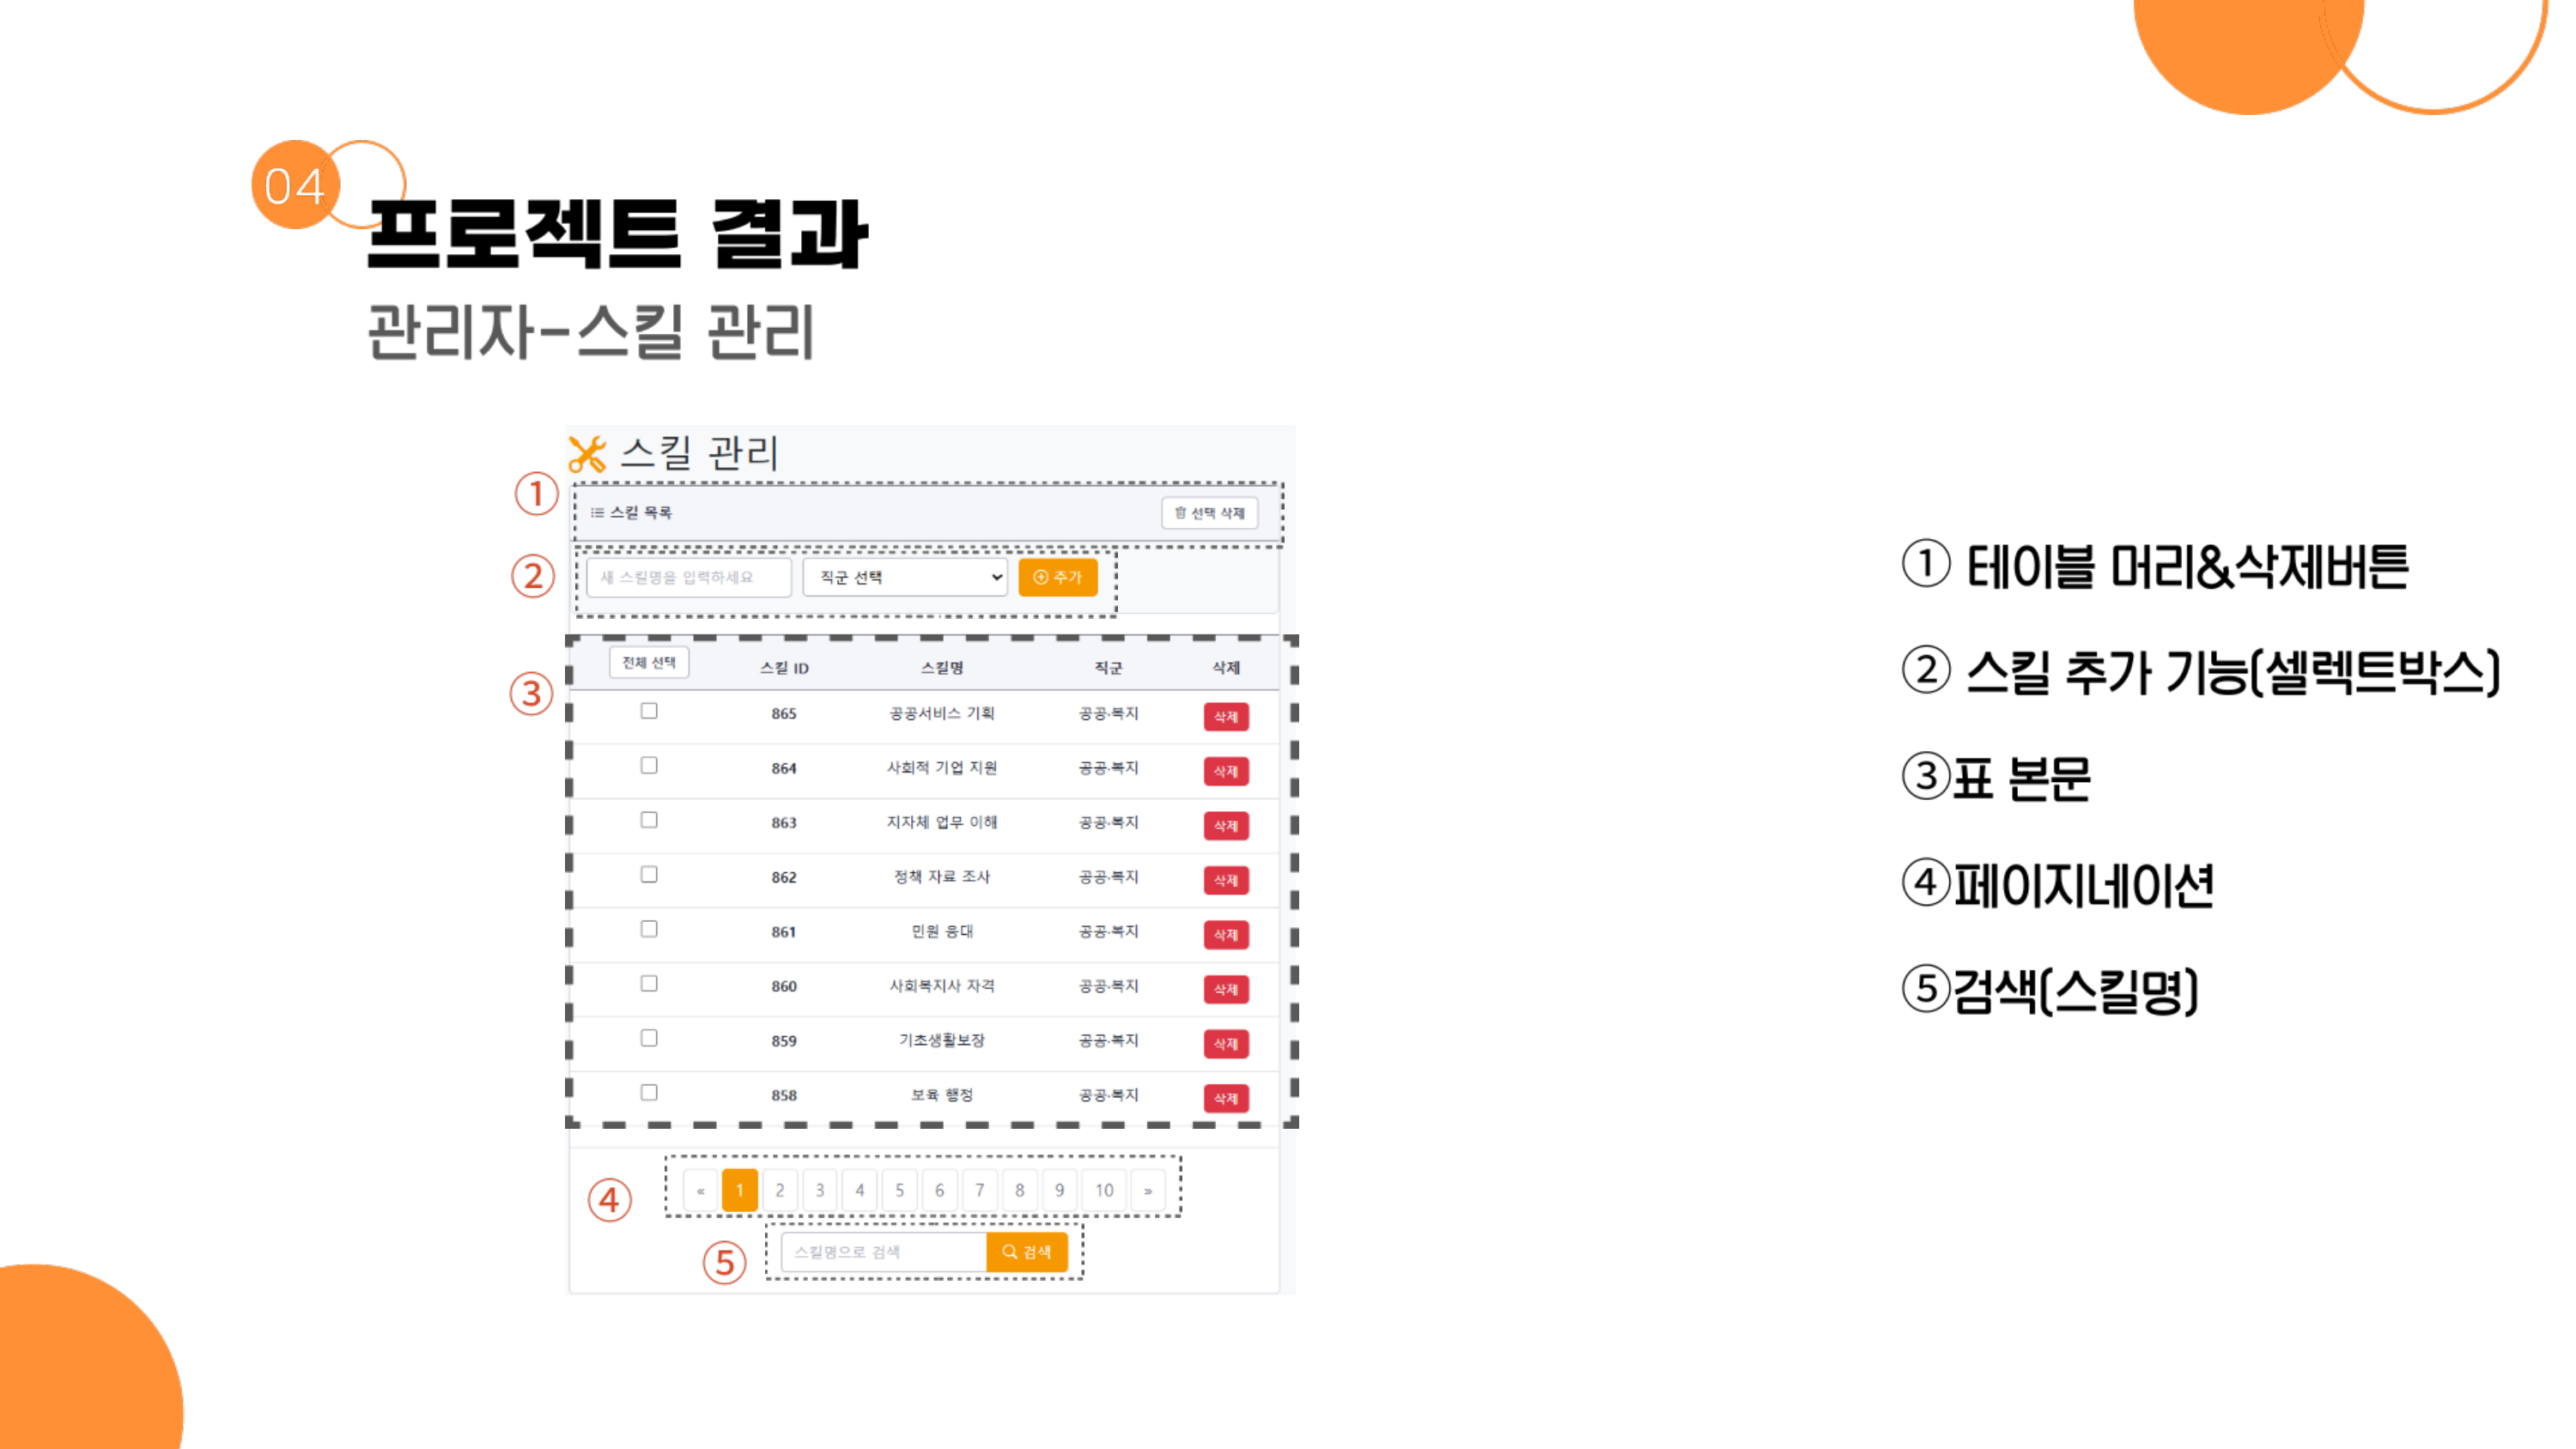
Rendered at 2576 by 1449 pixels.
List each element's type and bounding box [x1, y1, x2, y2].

picture [1885, 516, 2548, 1258]
picture [0, 1264, 185, 1449]
picture [222, 139, 1299, 1338]
picture [2134, 0, 2549, 115]
